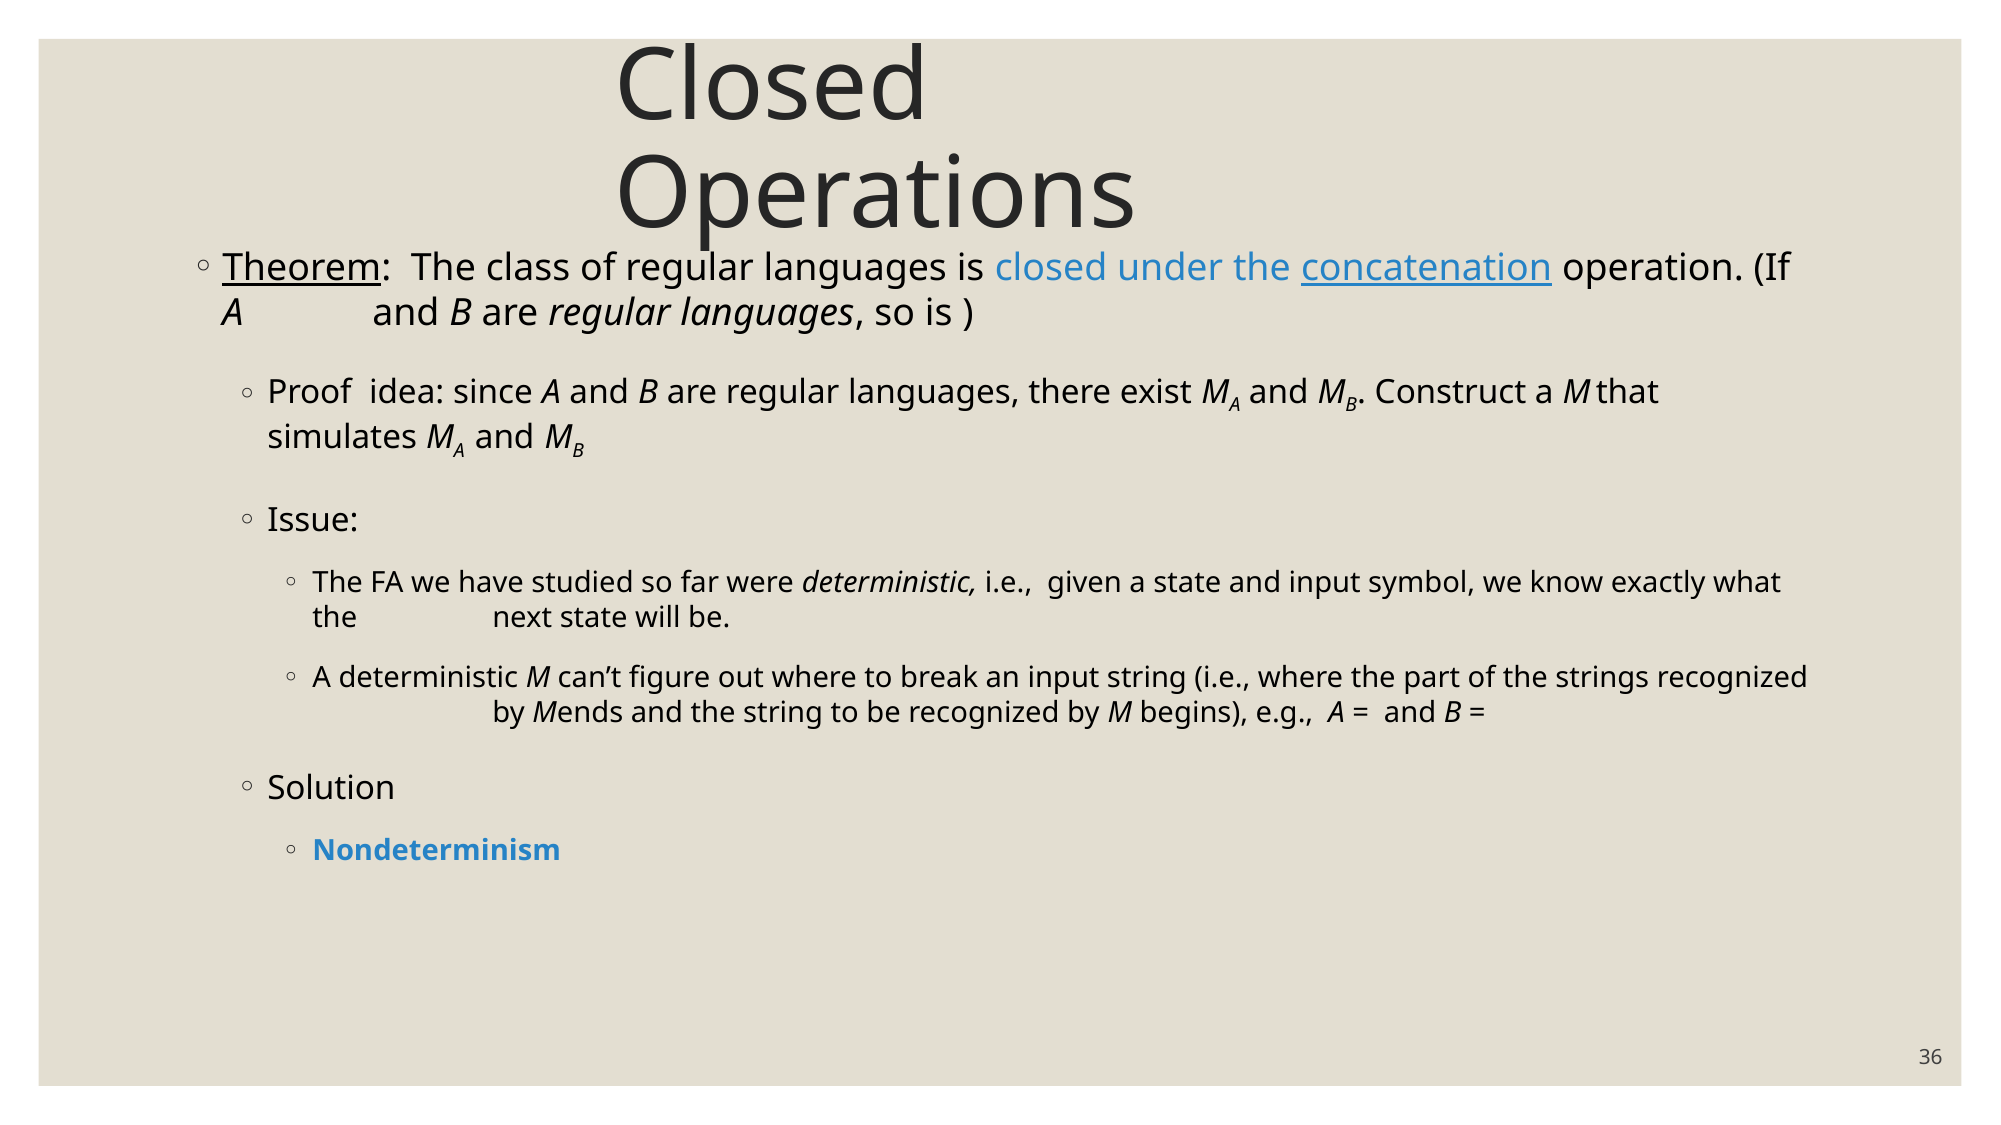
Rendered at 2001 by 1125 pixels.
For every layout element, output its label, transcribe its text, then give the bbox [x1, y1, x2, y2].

title Closed Operations [599, 66, 1394, 216]
slide_number 36 [1717, 1034, 1958, 1080]
